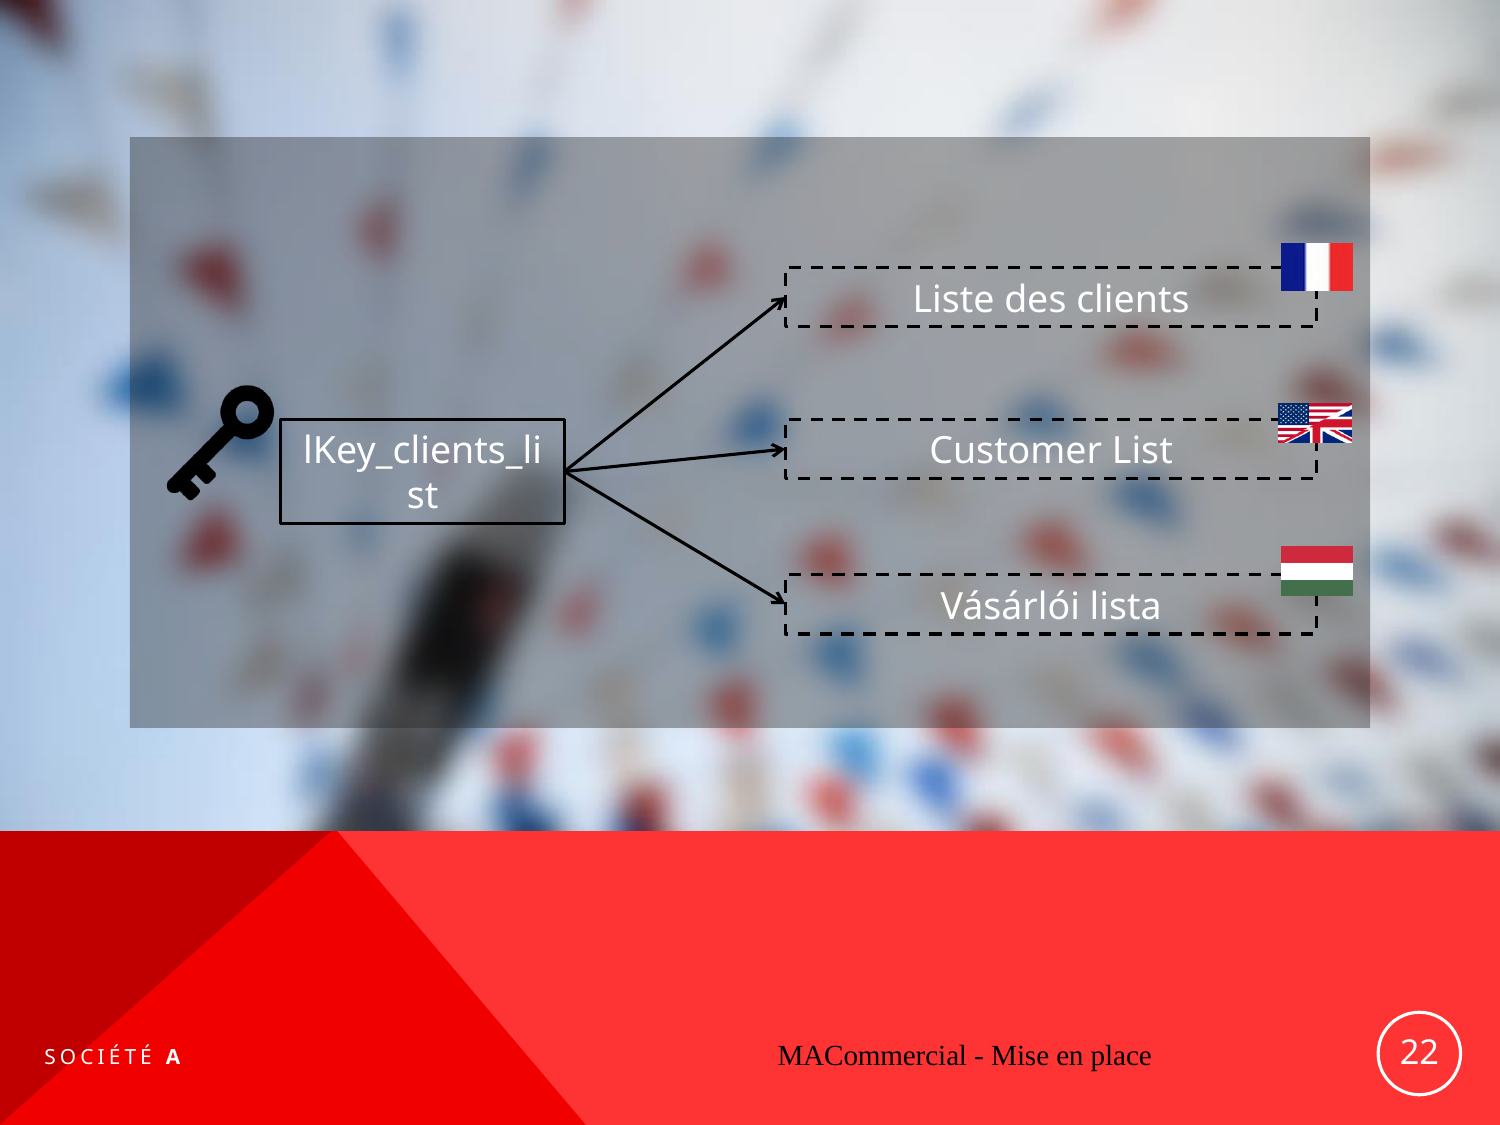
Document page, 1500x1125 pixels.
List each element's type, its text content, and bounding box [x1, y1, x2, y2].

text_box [564, 449, 786, 605]
text_box Société A [29, 1033, 514, 1079]
picture [0, 0, 1500, 831]
footer MACommercial - Mise en place [577, 1031, 1352, 1076]
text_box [564, 297, 786, 447]
slide_number 22 [1376, 1010, 1463, 1097]
